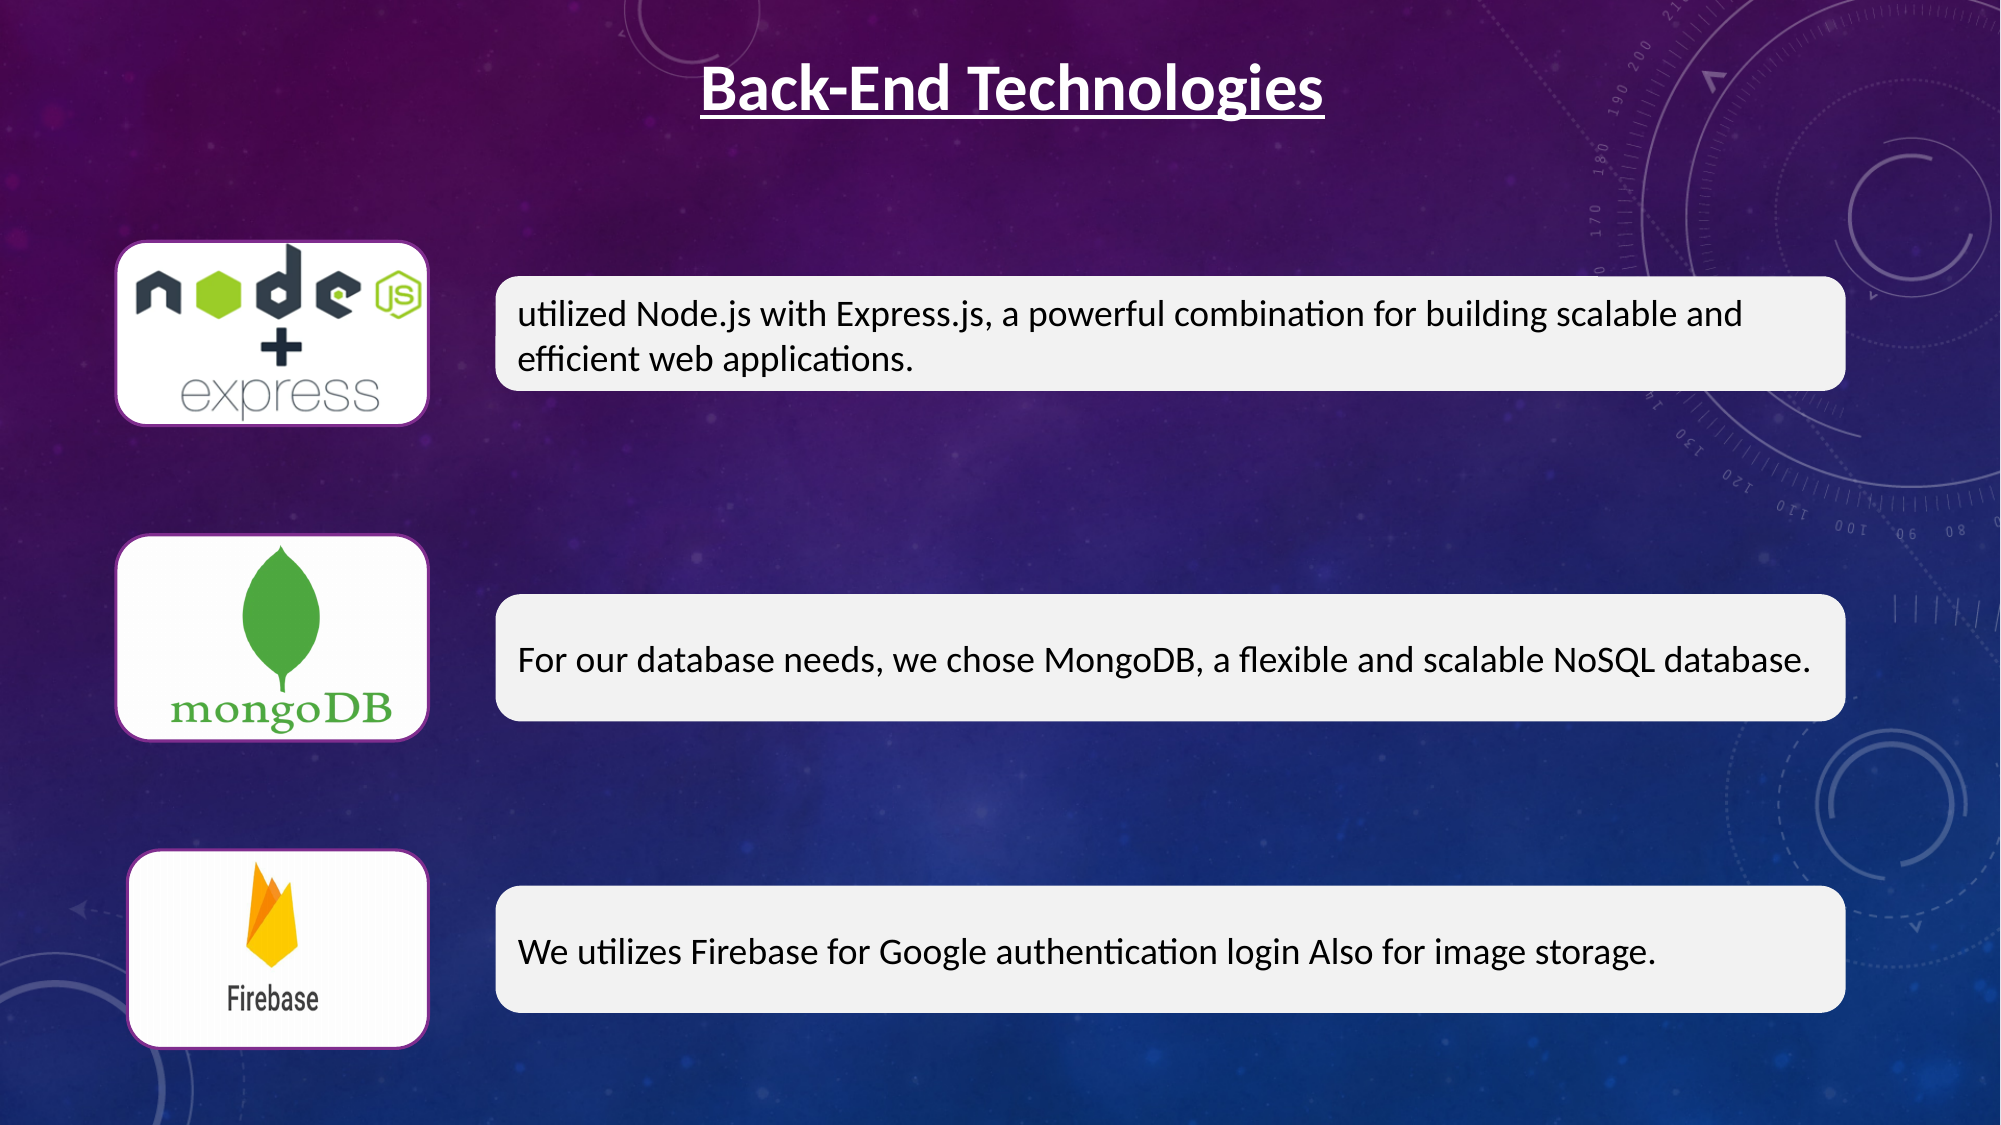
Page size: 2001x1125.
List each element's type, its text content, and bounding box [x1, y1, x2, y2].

text_box [114, 239, 431, 428]
picture [0, 0, 2001, 1125]
text_box We utilizes Firebase for Google authentication login Also for image storage. [495, 885, 1846, 1013]
text_box utilized Node.js with Express.js, a powerful combination for building scalable and efficient web applications. [495, 276, 1846, 391]
text_box [114, 533, 431, 743]
text_box For our database needs, we chose MongoDB, a flexible and scalable NoSQL database. [495, 594, 1846, 722]
text_box Back-End Technologies [638, 36, 1340, 131]
text_box [125, 848, 431, 1051]
